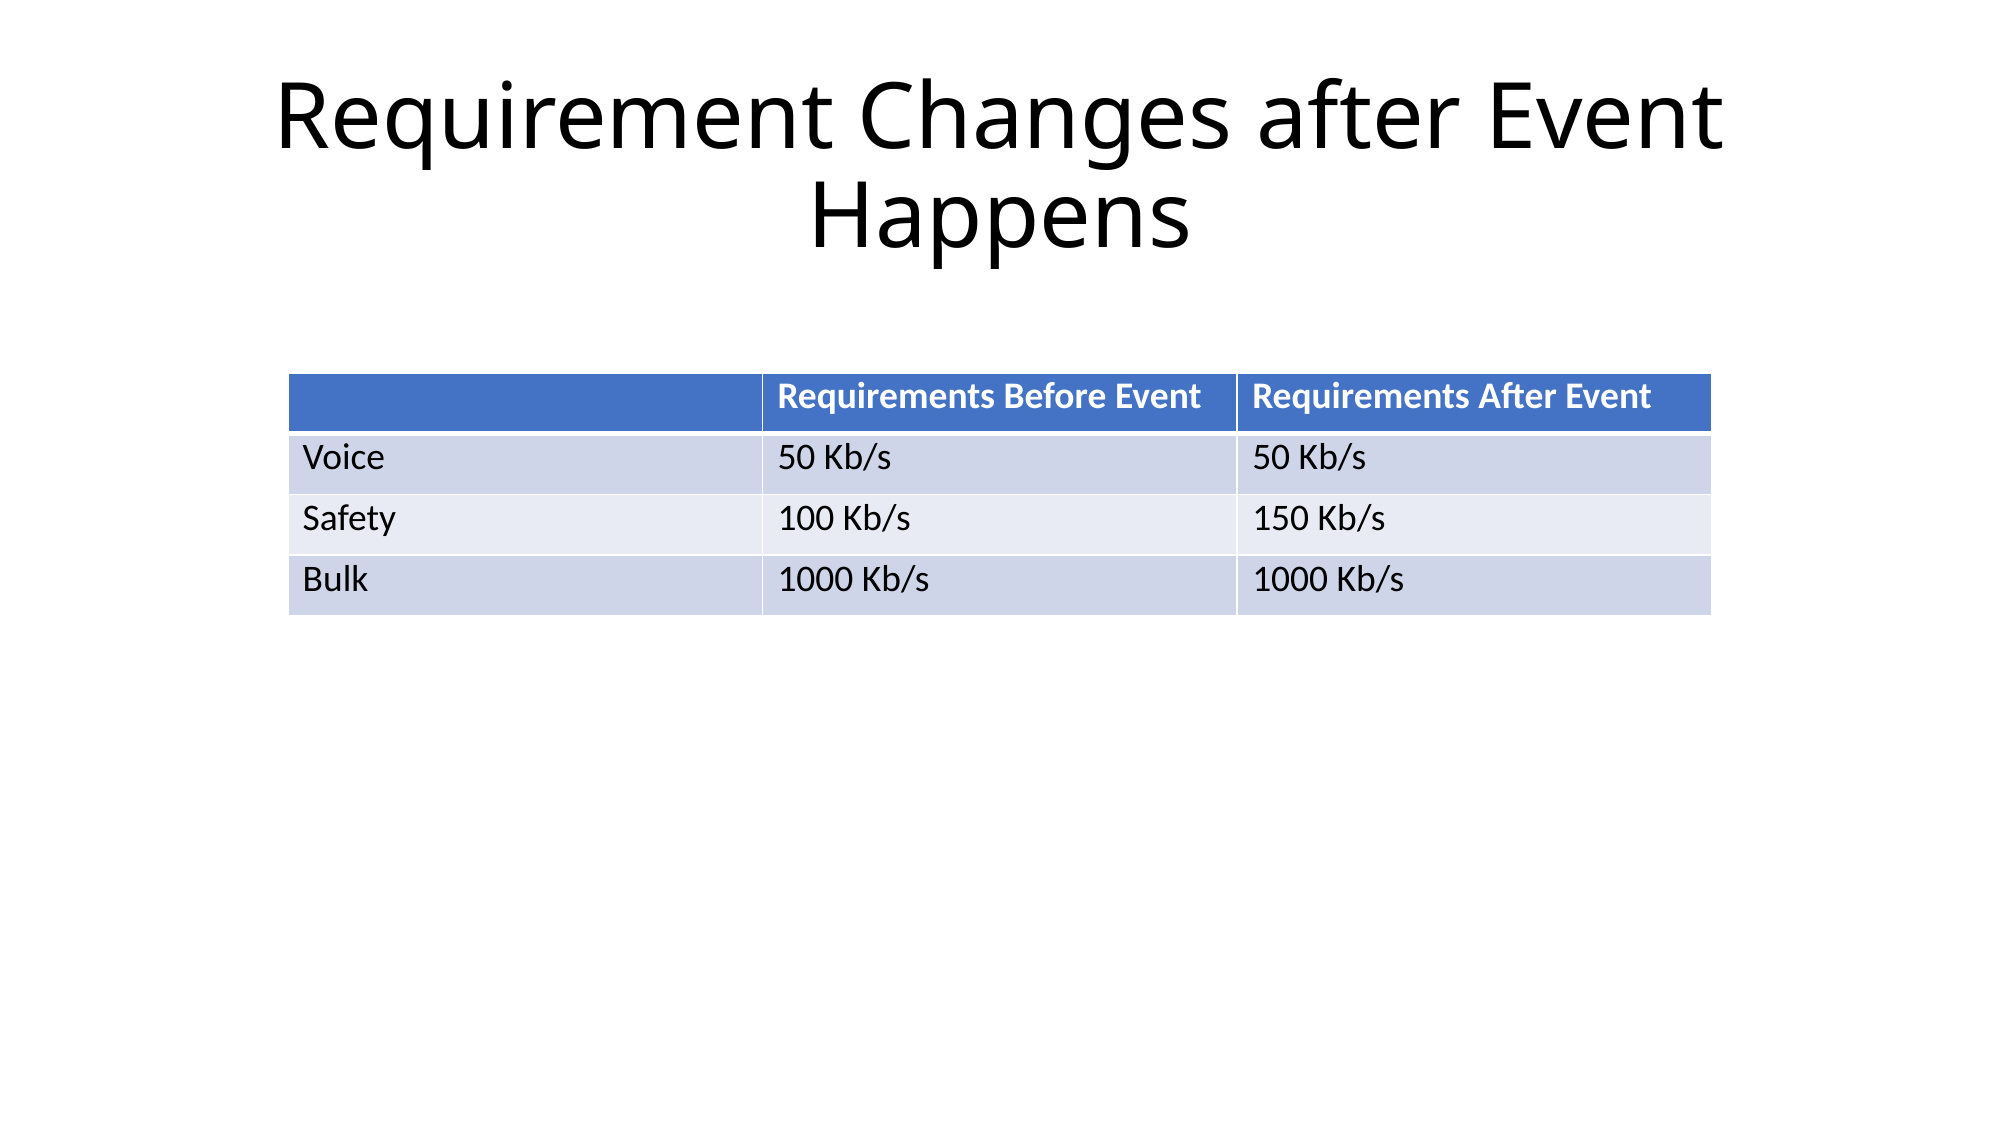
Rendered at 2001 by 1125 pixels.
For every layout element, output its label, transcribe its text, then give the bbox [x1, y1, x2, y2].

table_cell Bulk [289, 556, 762, 615]
table_cell 150 Kb/s [1238, 495, 1711, 554]
table_cell 50 Kb/s [1238, 436, 1711, 494]
table_header Requirements After Event [1238, 374, 1711, 431]
title Requirement Changes after Event Happens [137, 59, 1863, 278]
table_cell Safety [289, 495, 762, 554]
table_cell 1000 Kb/s [1238, 556, 1711, 615]
table_cell 1000 Kb/s [763, 556, 1236, 615]
table_cell 50 Kb/s [763, 436, 1236, 494]
table_cell Voice [289, 436, 762, 494]
table_header Requirements Before Event [763, 374, 1236, 431]
table_cell 100 Kb/s [763, 495, 1236, 554]
table_header [289, 374, 762, 431]
